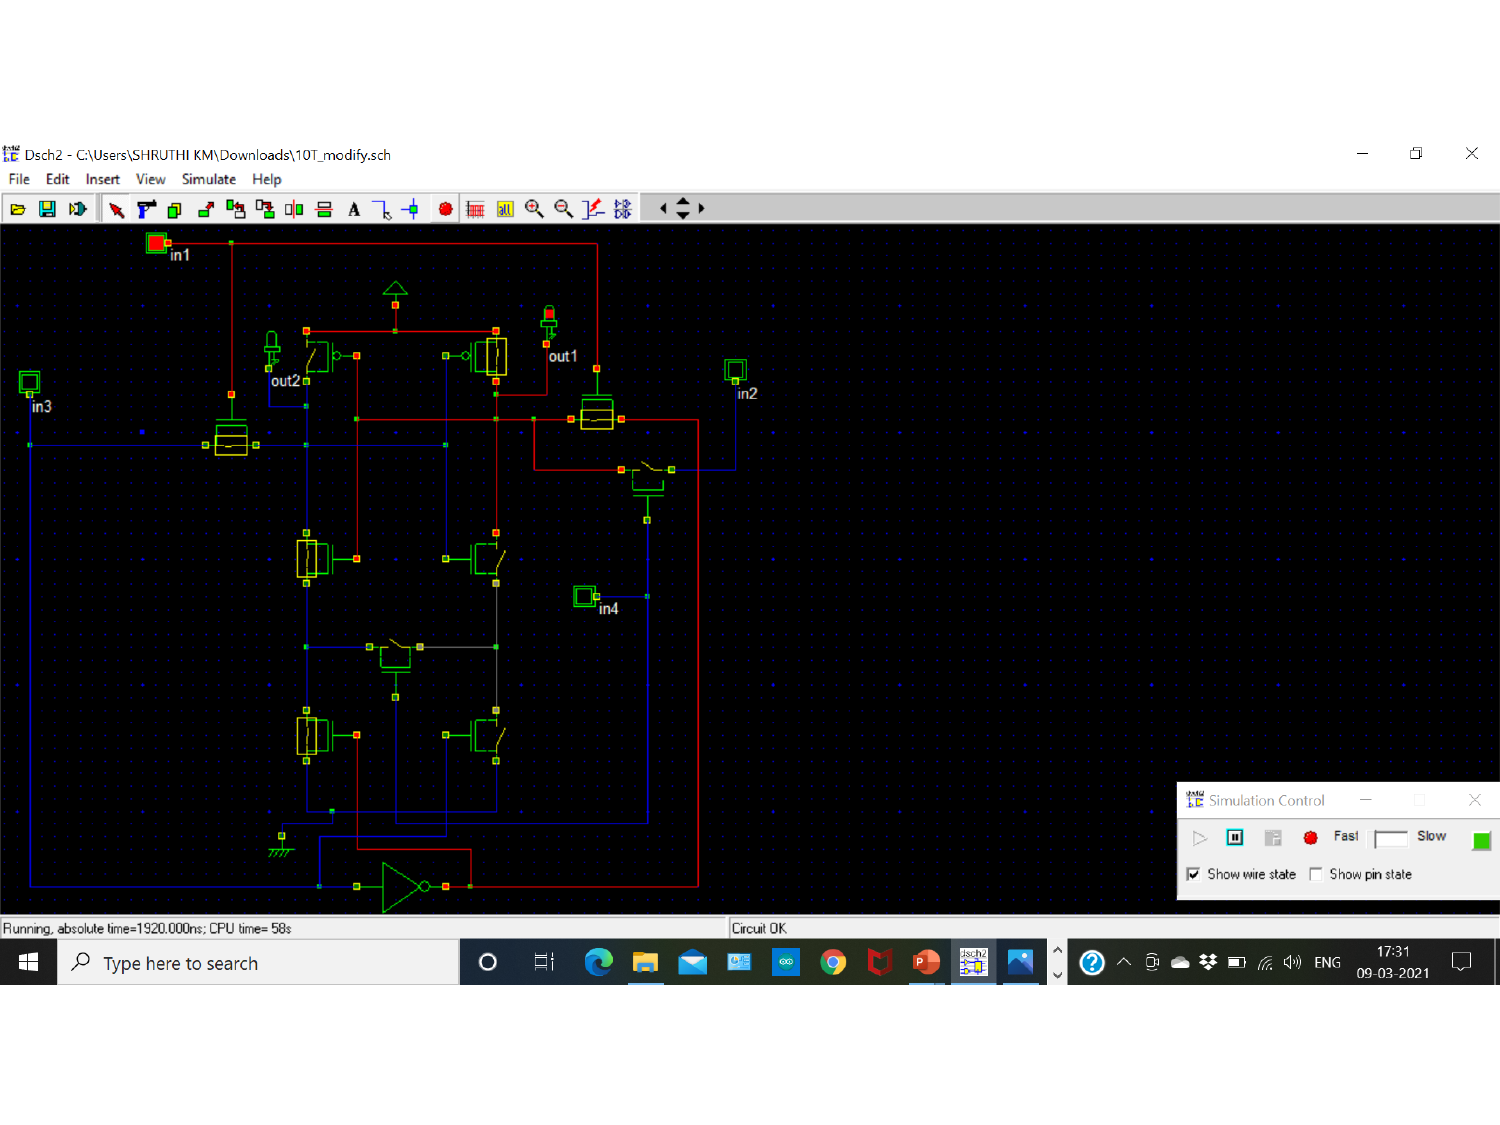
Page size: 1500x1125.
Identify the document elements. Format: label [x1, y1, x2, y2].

picture [0, 140, 1500, 985]
